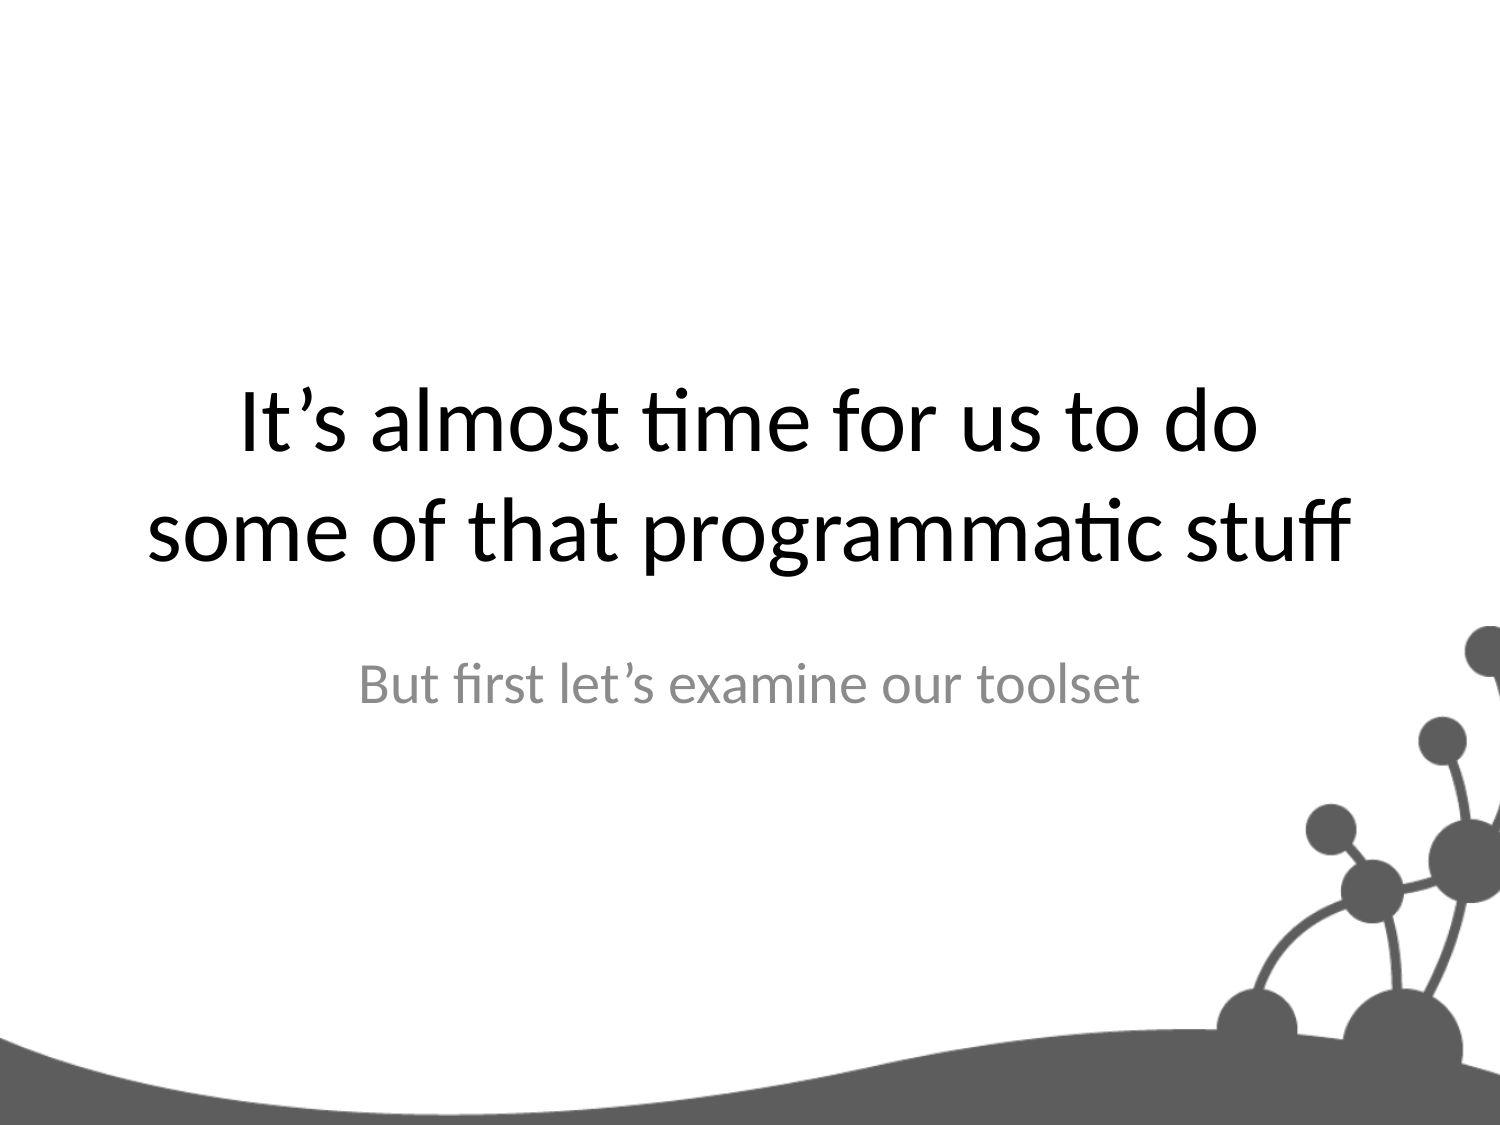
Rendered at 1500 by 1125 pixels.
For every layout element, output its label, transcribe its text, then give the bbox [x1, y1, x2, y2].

title It’s almost time for us to do some of that programmatic stuff [112, 349, 1388, 591]
subtitle But first let’s examine our toolset [225, 637, 1275, 925]
